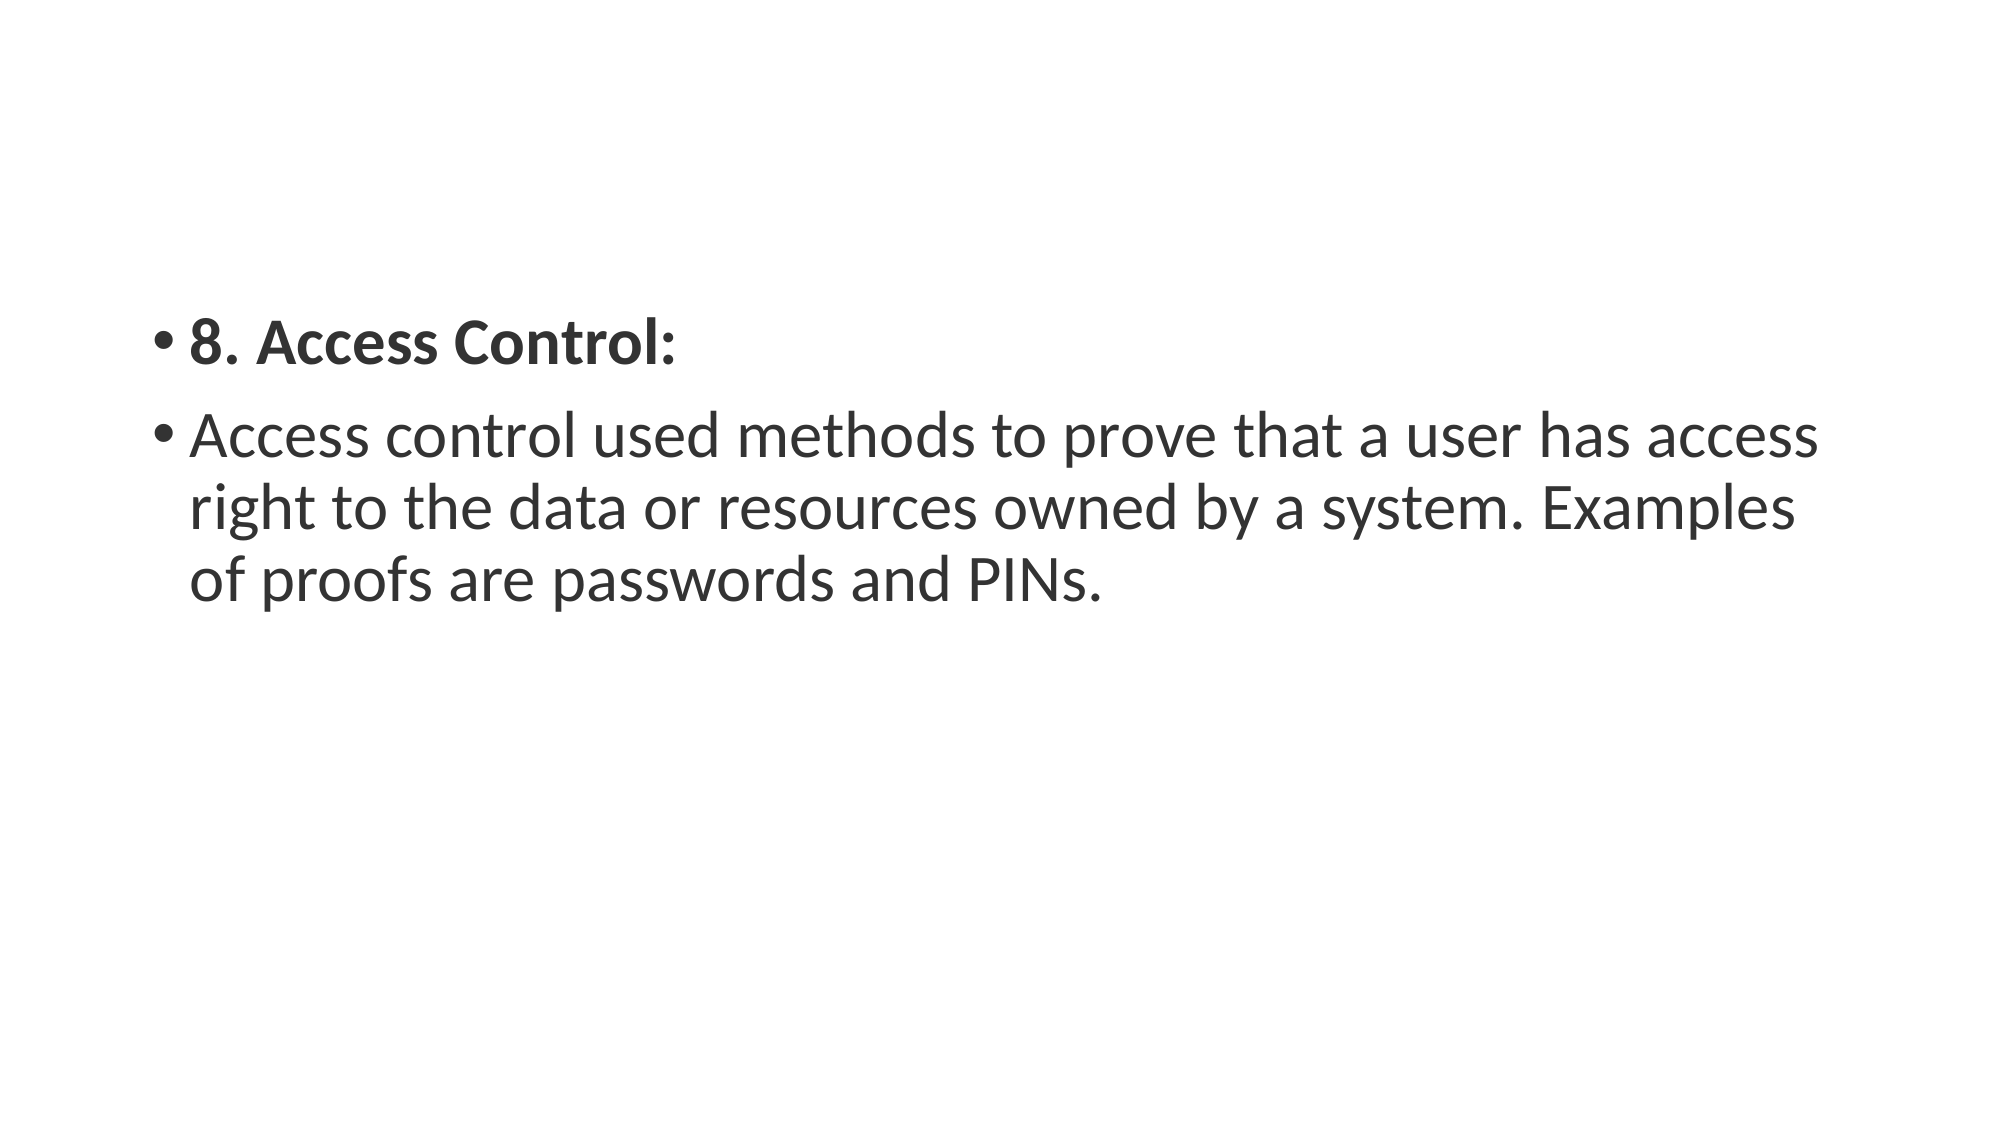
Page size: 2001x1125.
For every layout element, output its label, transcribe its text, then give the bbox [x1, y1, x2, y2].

list 8. Access Control: Access control used methods to prove that a user has access right to the data or resources owned by a system. Examples of proofs are passwords and PINs. [137, 299, 1863, 1014]
